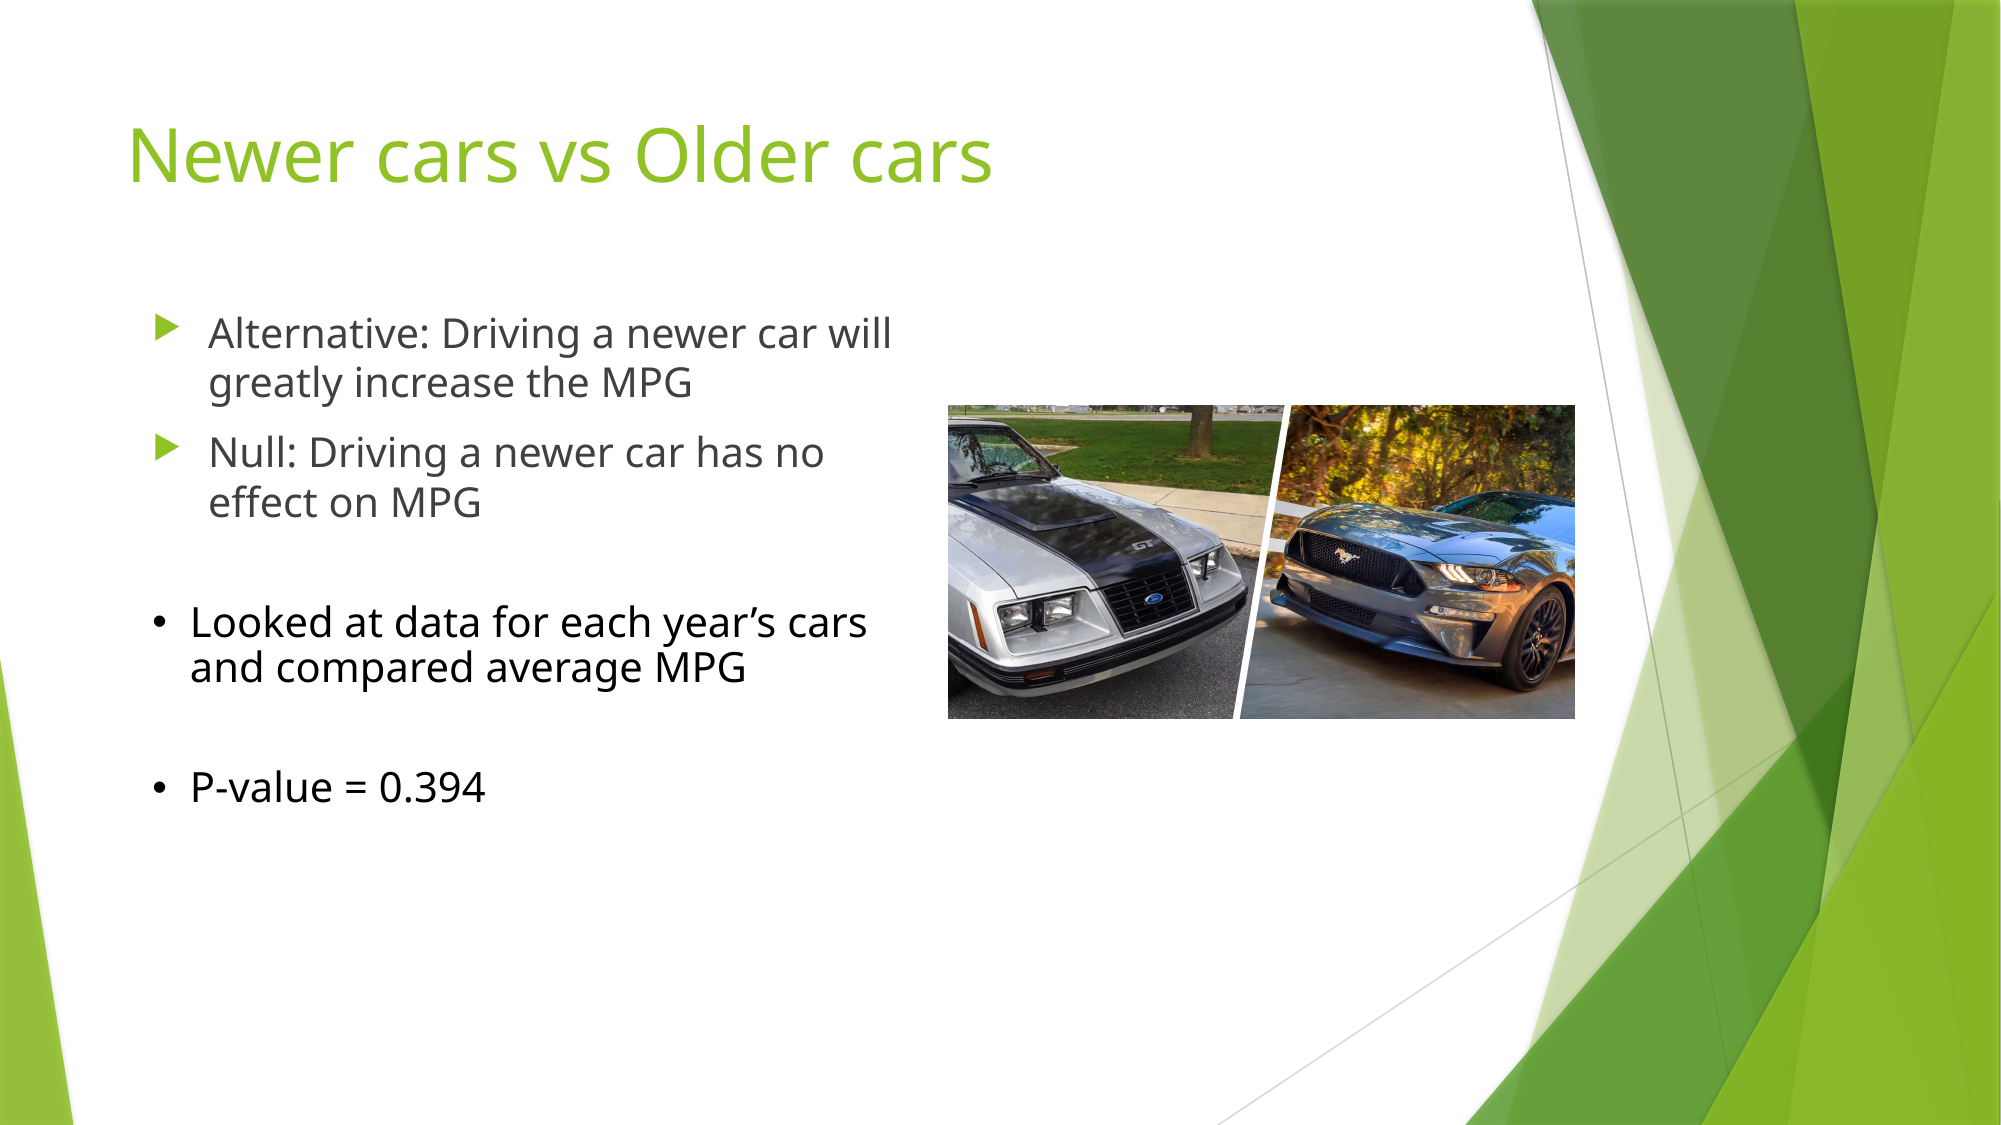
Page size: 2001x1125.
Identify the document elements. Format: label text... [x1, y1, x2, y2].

list Alternative: Driving a newer car will greatly increase the MPG Null: Driving a newer car has no effect on MPG [137, 299, 922, 536]
title Newer cars vs Older cars [111, 99, 1522, 317]
text_box [137, 638, 922, 791]
picture [947, 405, 1576, 720]
text_box P-value = 0.394 [137, 791, 922, 911]
text_box Looked at data for each year’s cars and compared average MPG [137, 593, 922, 638]
